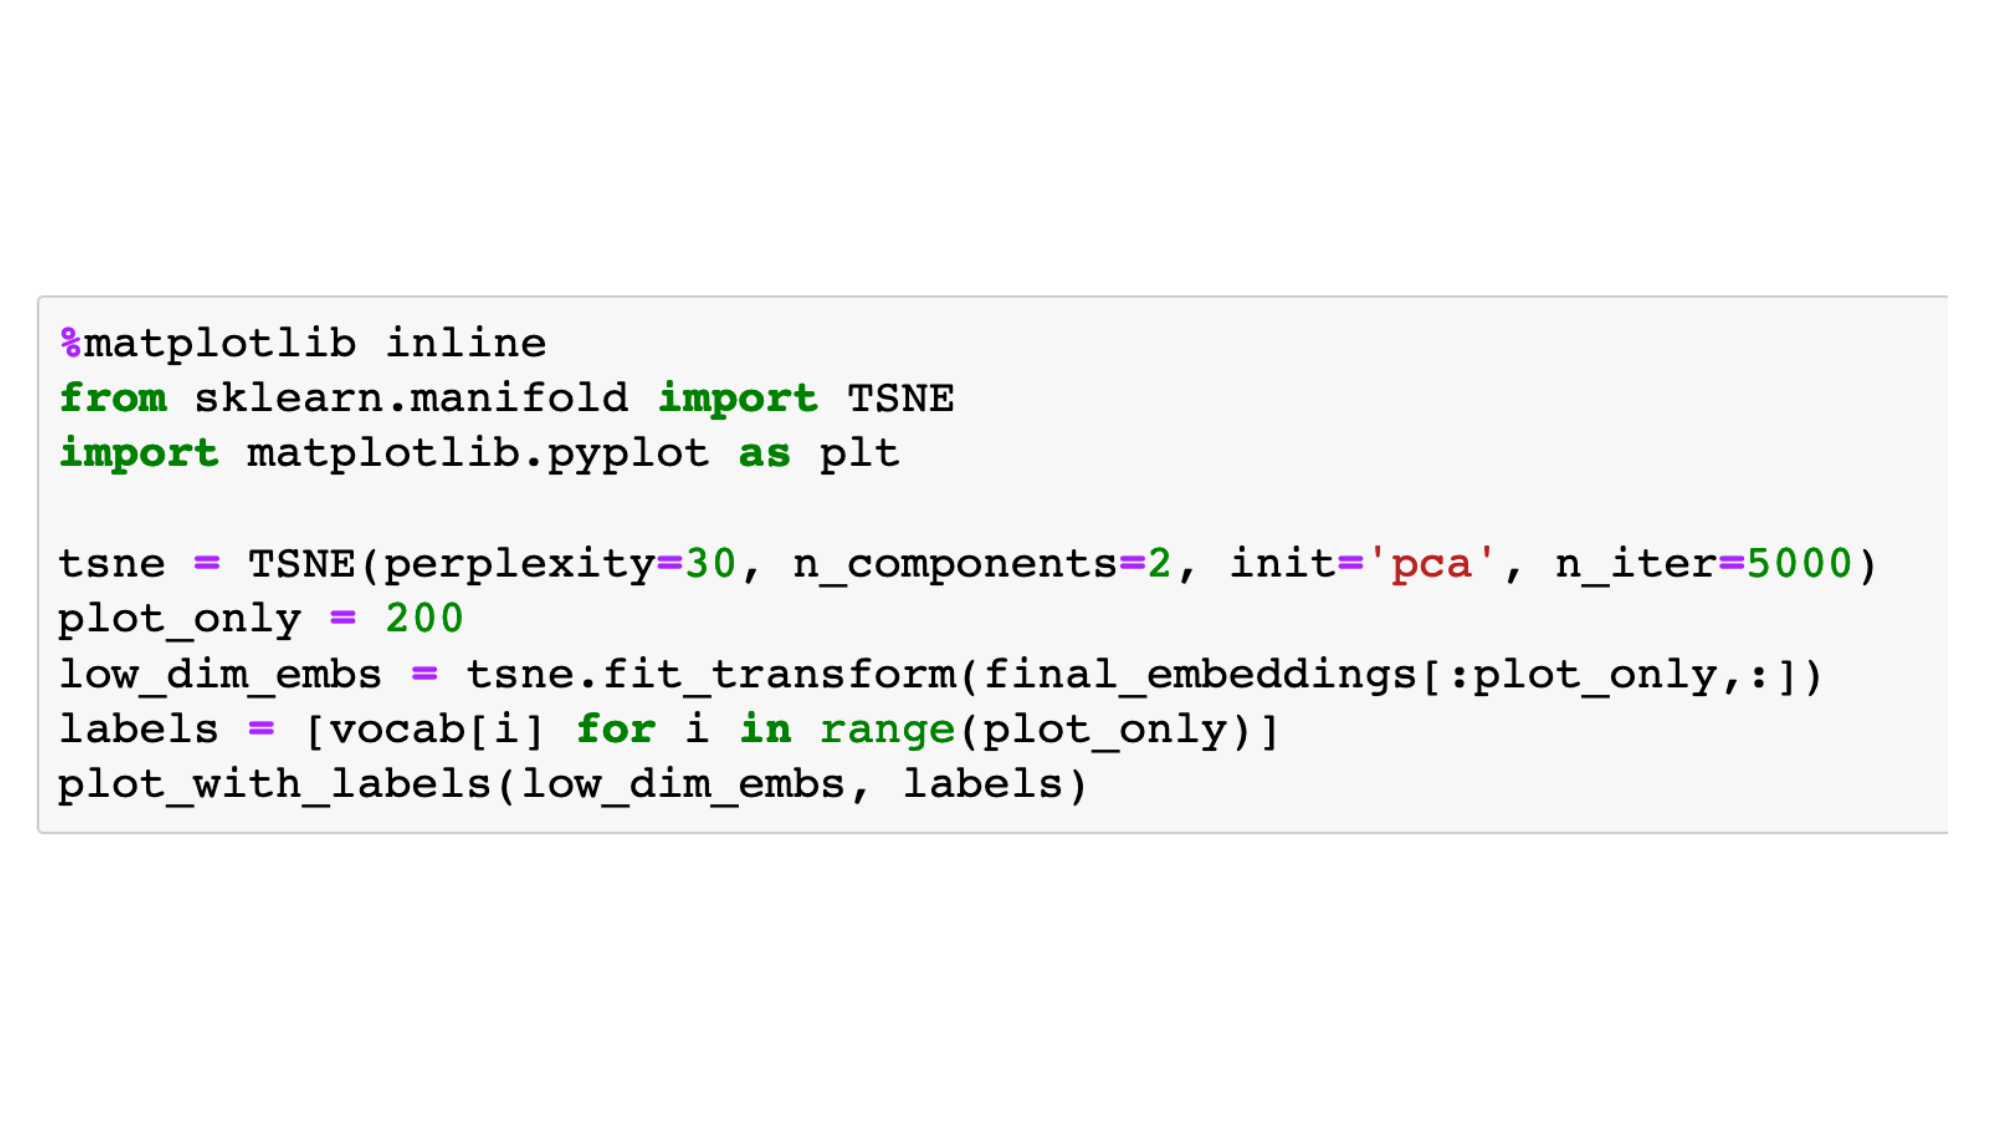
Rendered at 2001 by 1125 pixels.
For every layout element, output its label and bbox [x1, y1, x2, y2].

picture [22, 278, 1949, 853]
